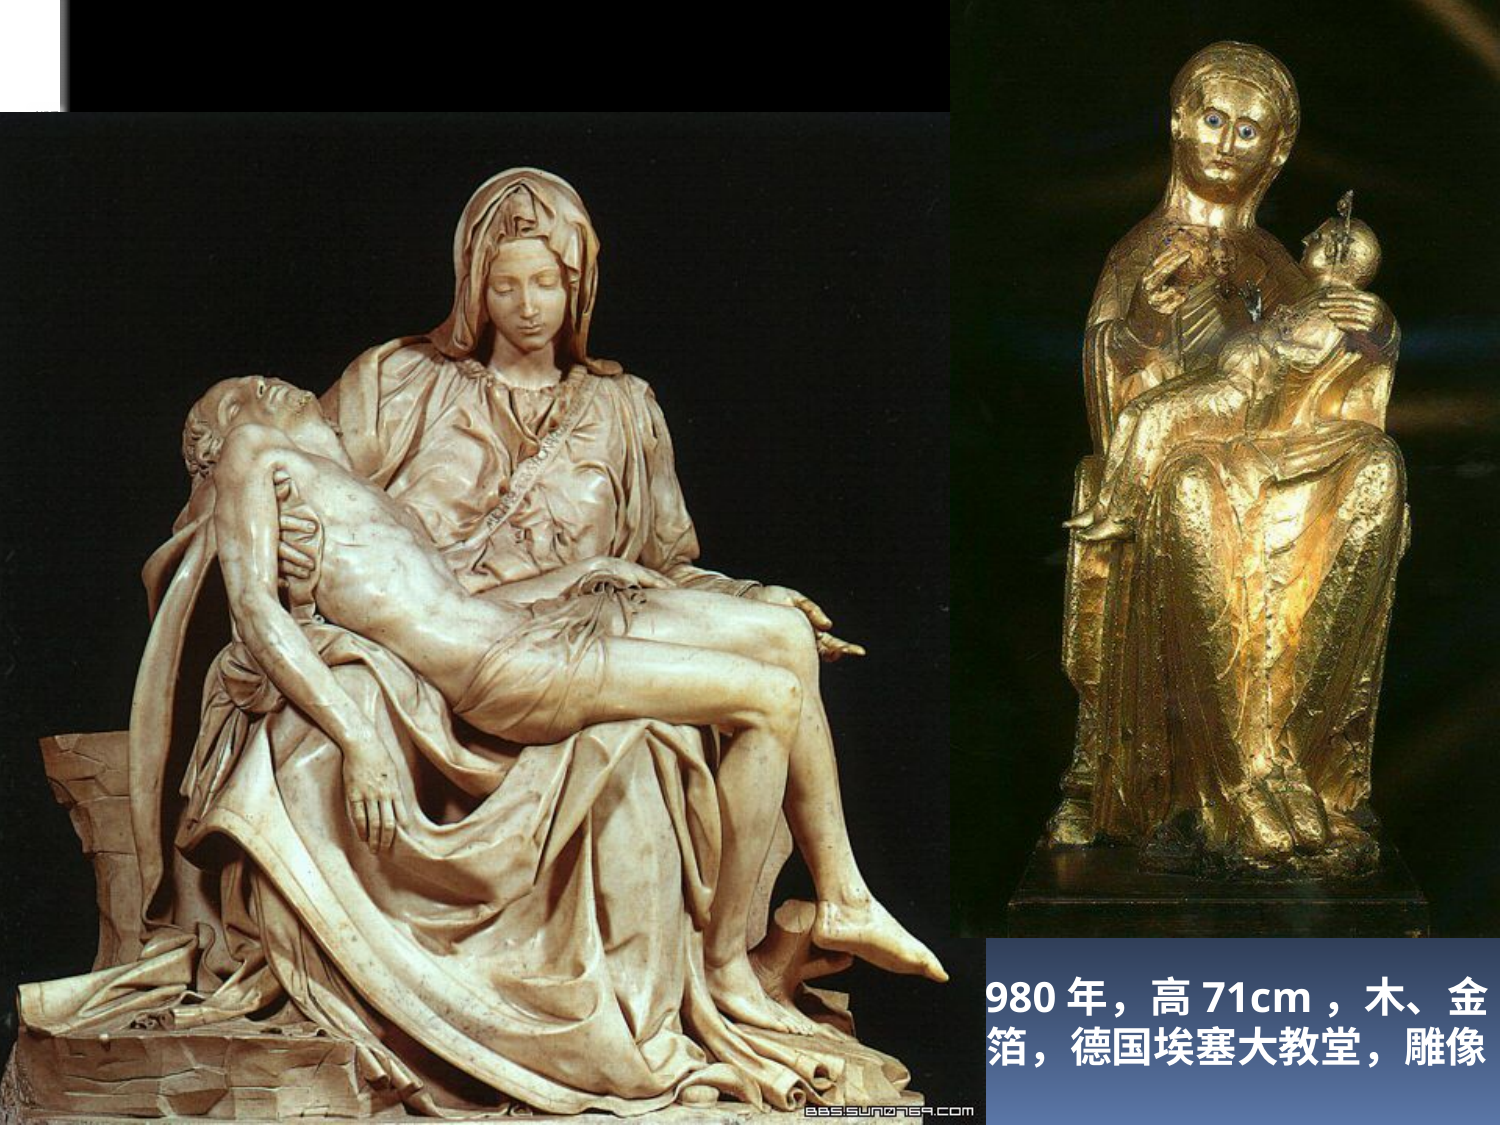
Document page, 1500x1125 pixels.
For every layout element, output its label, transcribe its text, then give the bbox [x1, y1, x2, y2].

text_box 980年，高71cm，木、金箔，德国埃塞大教堂，雕像 [995, 963, 1500, 1079]
picture [0, 112, 987, 1125]
picture [949, 0, 1500, 938]
